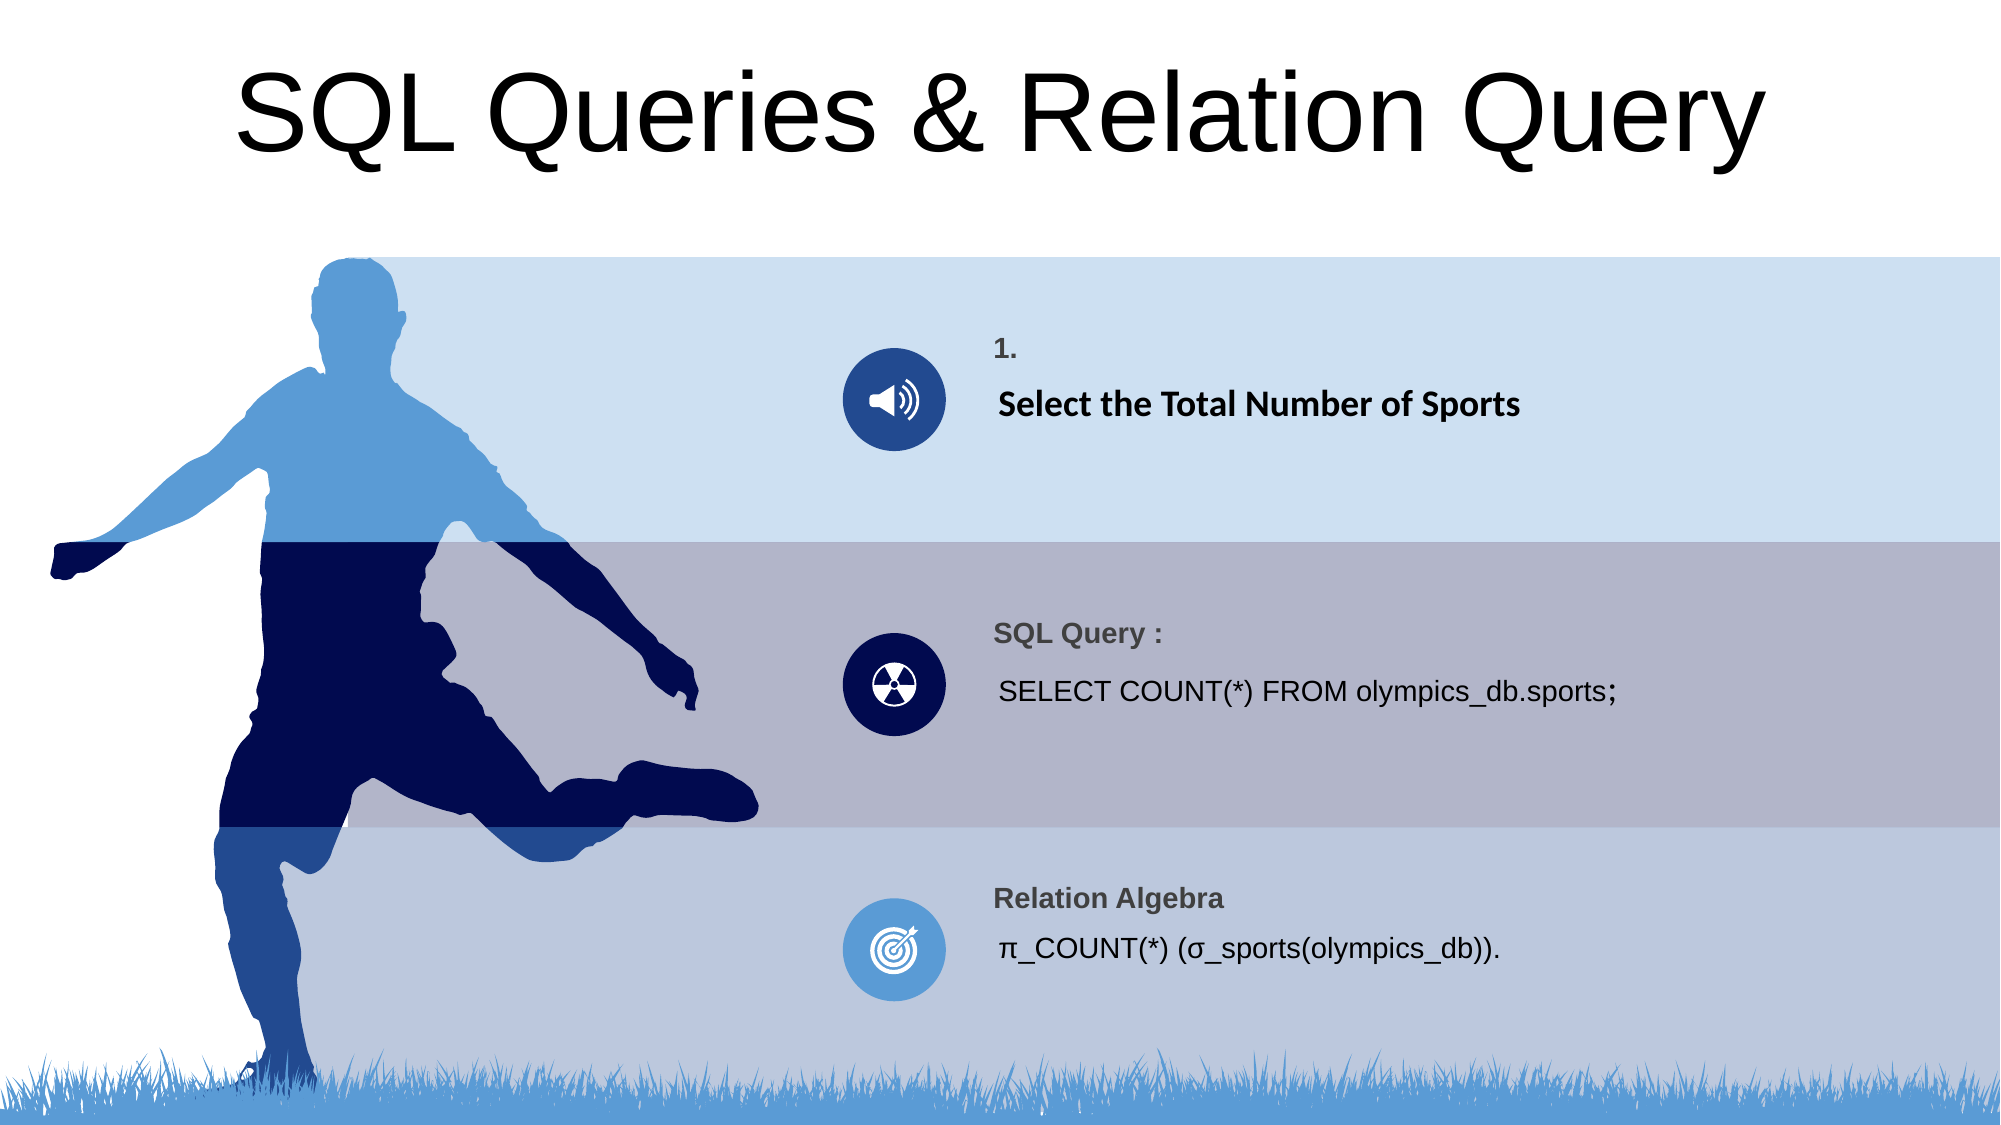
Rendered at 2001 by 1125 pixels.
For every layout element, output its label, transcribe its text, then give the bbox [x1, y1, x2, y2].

list SQL Queries & Relation Query [0, 47, 2000, 166]
text_box [869, 923, 921, 976]
text_box [70, 256, 568, 544]
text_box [978, 871, 1861, 973]
text_box [868, 382, 896, 419]
text_box [841, 897, 947, 1003]
text_box [371, 256, 2000, 541]
text_box [841, 347, 947, 453]
text_box [281, 826, 2000, 1046]
text_box [897, 377, 921, 423]
text_box [347, 541, 2000, 828]
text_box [0, 1046, 2000, 1125]
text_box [978, 606, 1861, 748]
text_box [841, 632, 947, 738]
text_box [871, 661, 918, 708]
text_box [485, 828, 624, 864]
text_box [218, 544, 347, 826]
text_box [978, 321, 1861, 432]
text_box [49, 541, 128, 582]
text_box [212, 826, 344, 1046]
